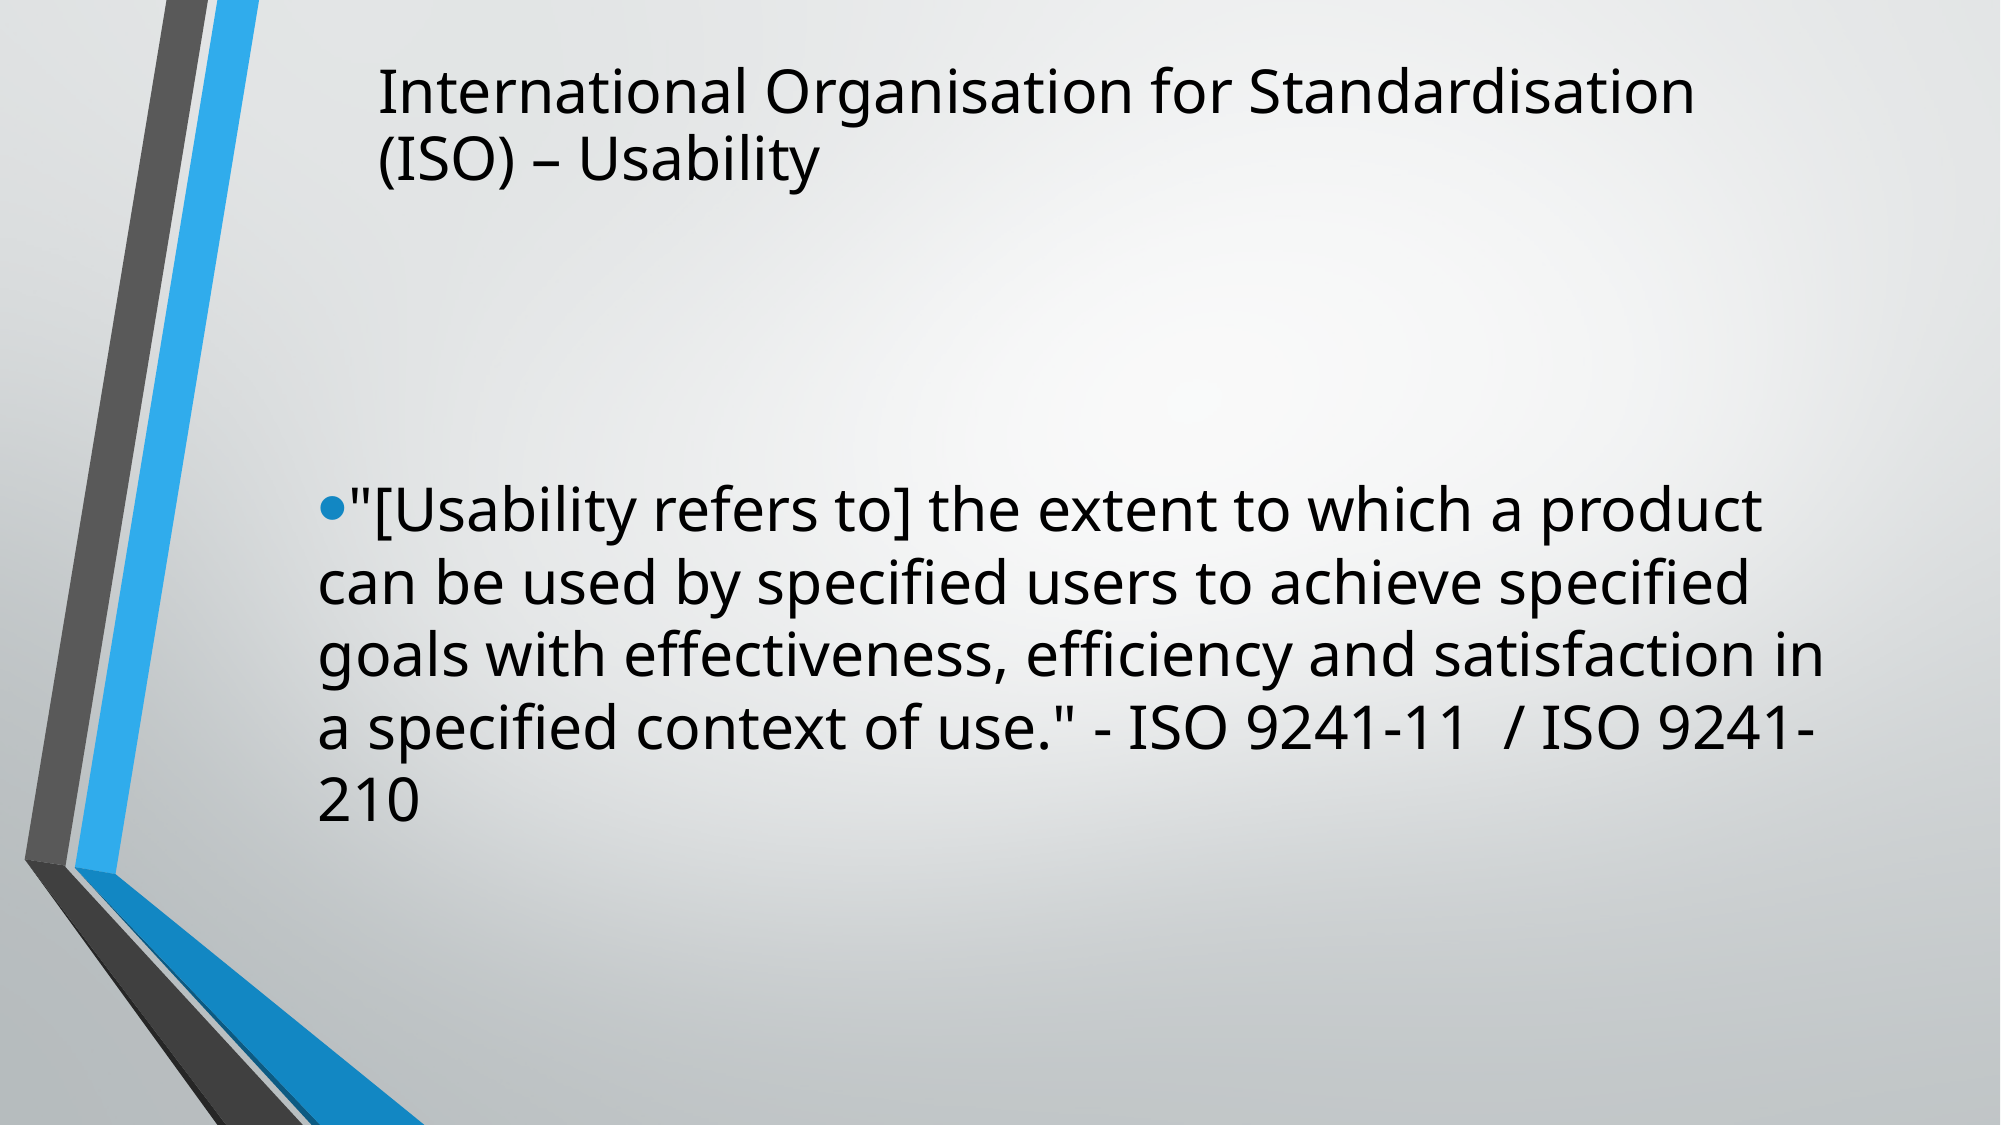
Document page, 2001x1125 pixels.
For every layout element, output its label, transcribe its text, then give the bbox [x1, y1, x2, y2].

text_box International Organisation for Standardisation (ISO) – Usability [364, 52, 1720, 246]
list "[Usability refers to] the extent to which a product can be used by specified users to achieve specified goals with effectiveness, efficiency and satisfaction in a specified context of use." - ISO 9241-11 / ISO 9241-210 [243, 437, 1887, 950]
